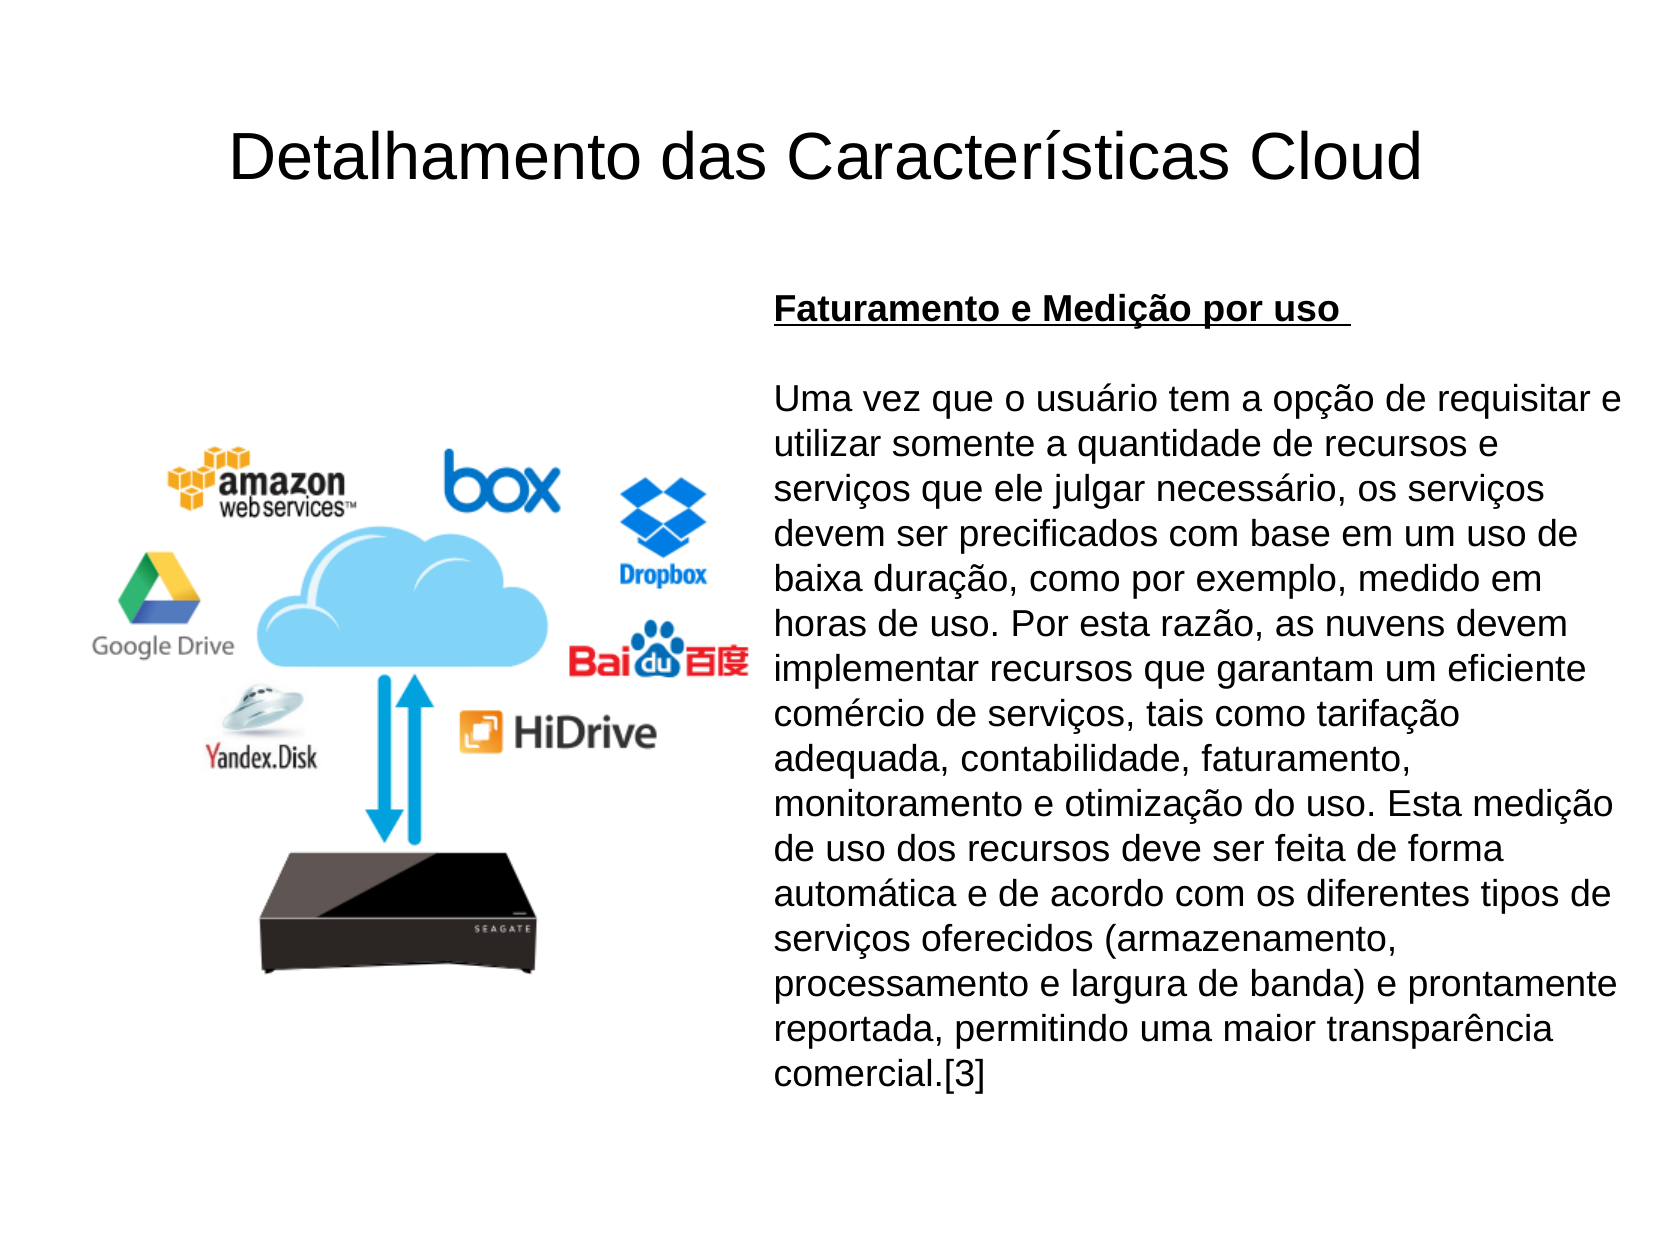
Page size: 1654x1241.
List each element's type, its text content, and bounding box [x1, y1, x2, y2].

picture [11, 419, 792, 984]
text_box Faturamento e Medição por uso Uma vez que o usuário tem a opção de requisitar e utilizar somente a quantidade de recursos e serviços que ele julgar necessário, os serviços devem ser precificados com base em um uso de baixa duração, como por exemplo, medido em horas de uso. Por esta razão, as nuvens devem implementar recursos que garantam um eficiente comércio de serviços, tais como tarifação adequada, contabilidade, faturamento, monitoramento e otimização do uso. Esta medição de uso dos recursos deve ser feita de forma automática e de acordo com os diferentes tipos de serviços oferecidos (armazenamento, processamento e largura de banda) e prontamente reportada, permitindo uma maior transparência comercial.[3] [773, 284, 1624, 1211]
text_box Detalhamento das Características Cloud [82, 49, 1571, 257]
